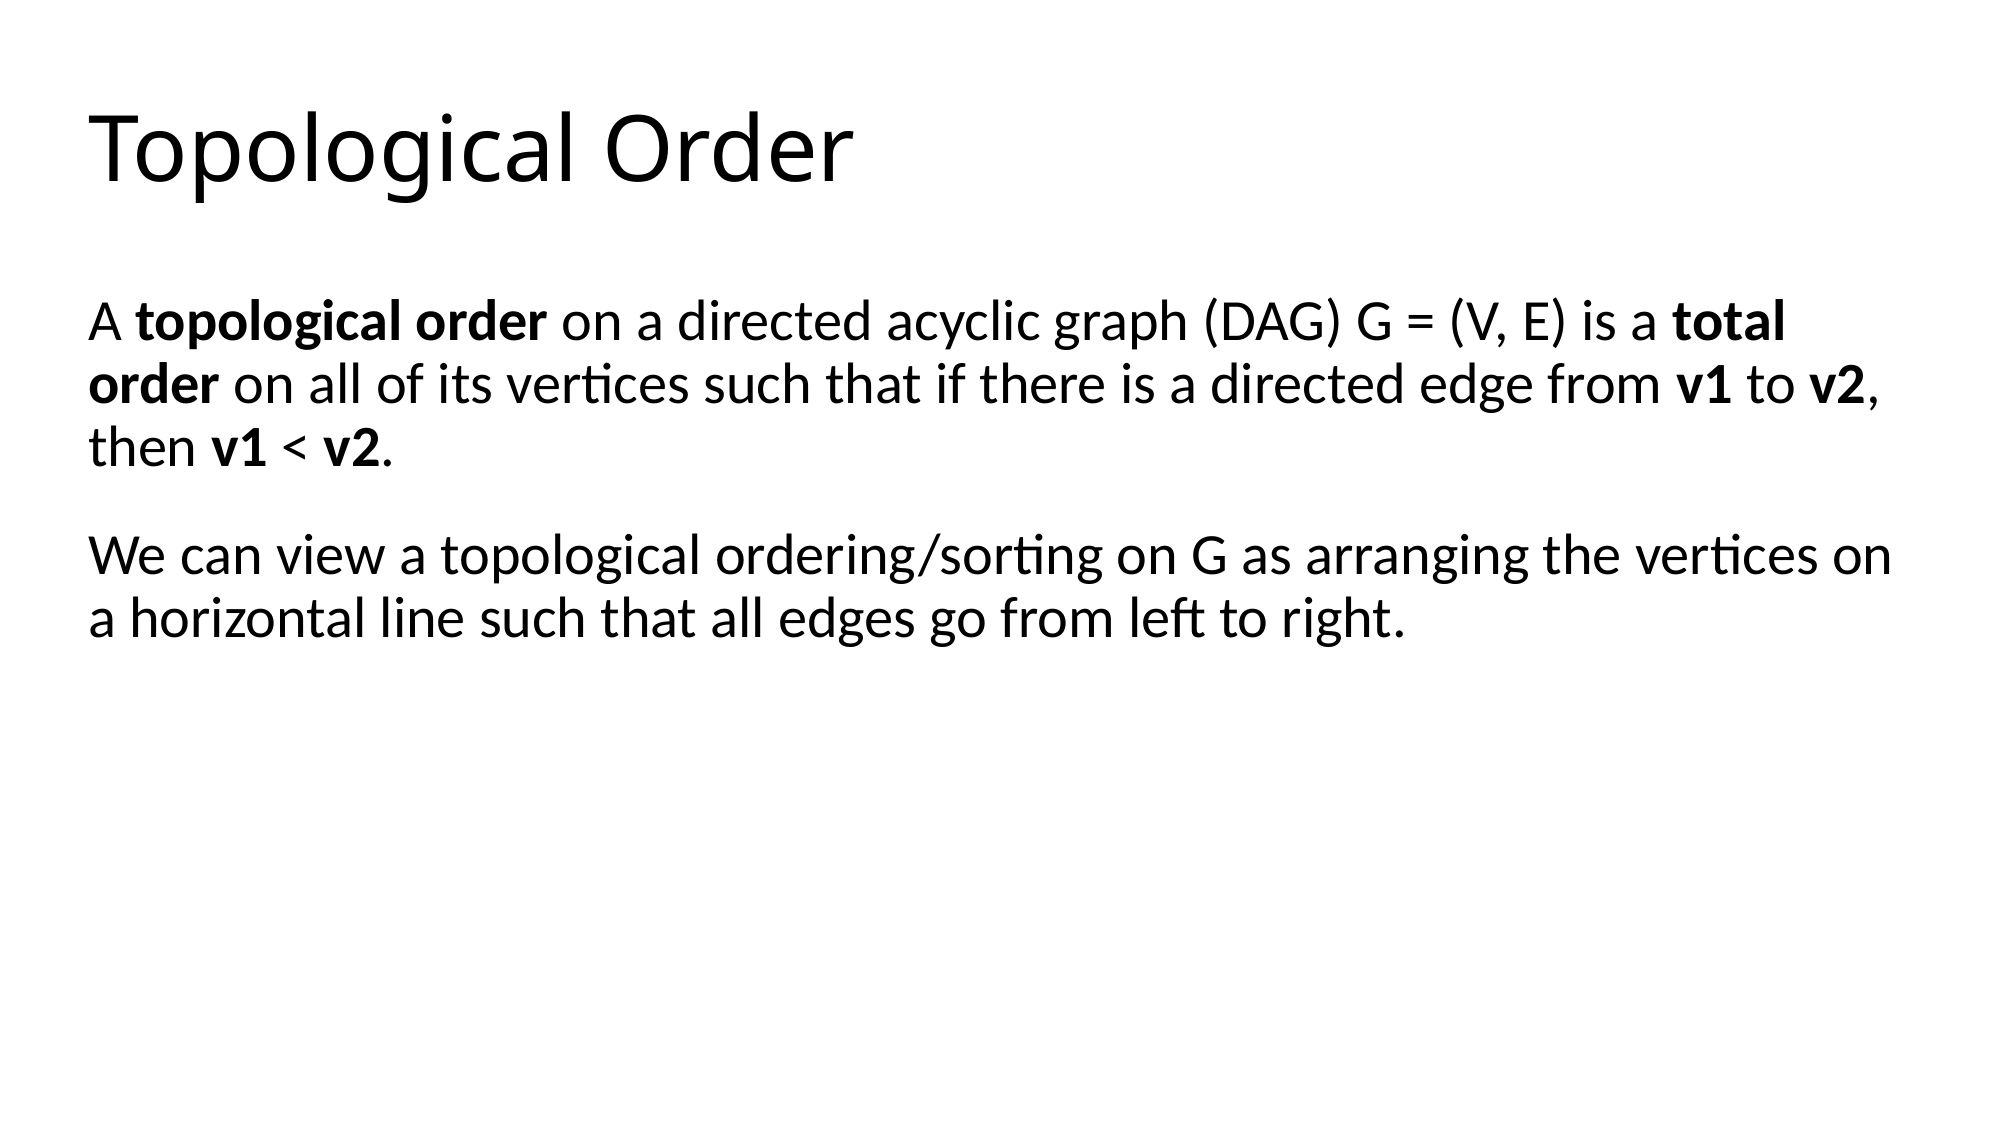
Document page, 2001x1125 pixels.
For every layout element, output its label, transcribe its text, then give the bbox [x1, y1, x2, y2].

title Topological Order [68, 82, 1932, 208]
list A topological order on a directed acyclic graph (DAG) G = (V, E) is a total order on all of its vertices such that if there is a directed edge from v1 to v2, then v1 < v2. We can view a topological ordering/sorting on G as arranging the vertices on a horizontal line such that all edges go from left to right. [68, 270, 1932, 1000]
